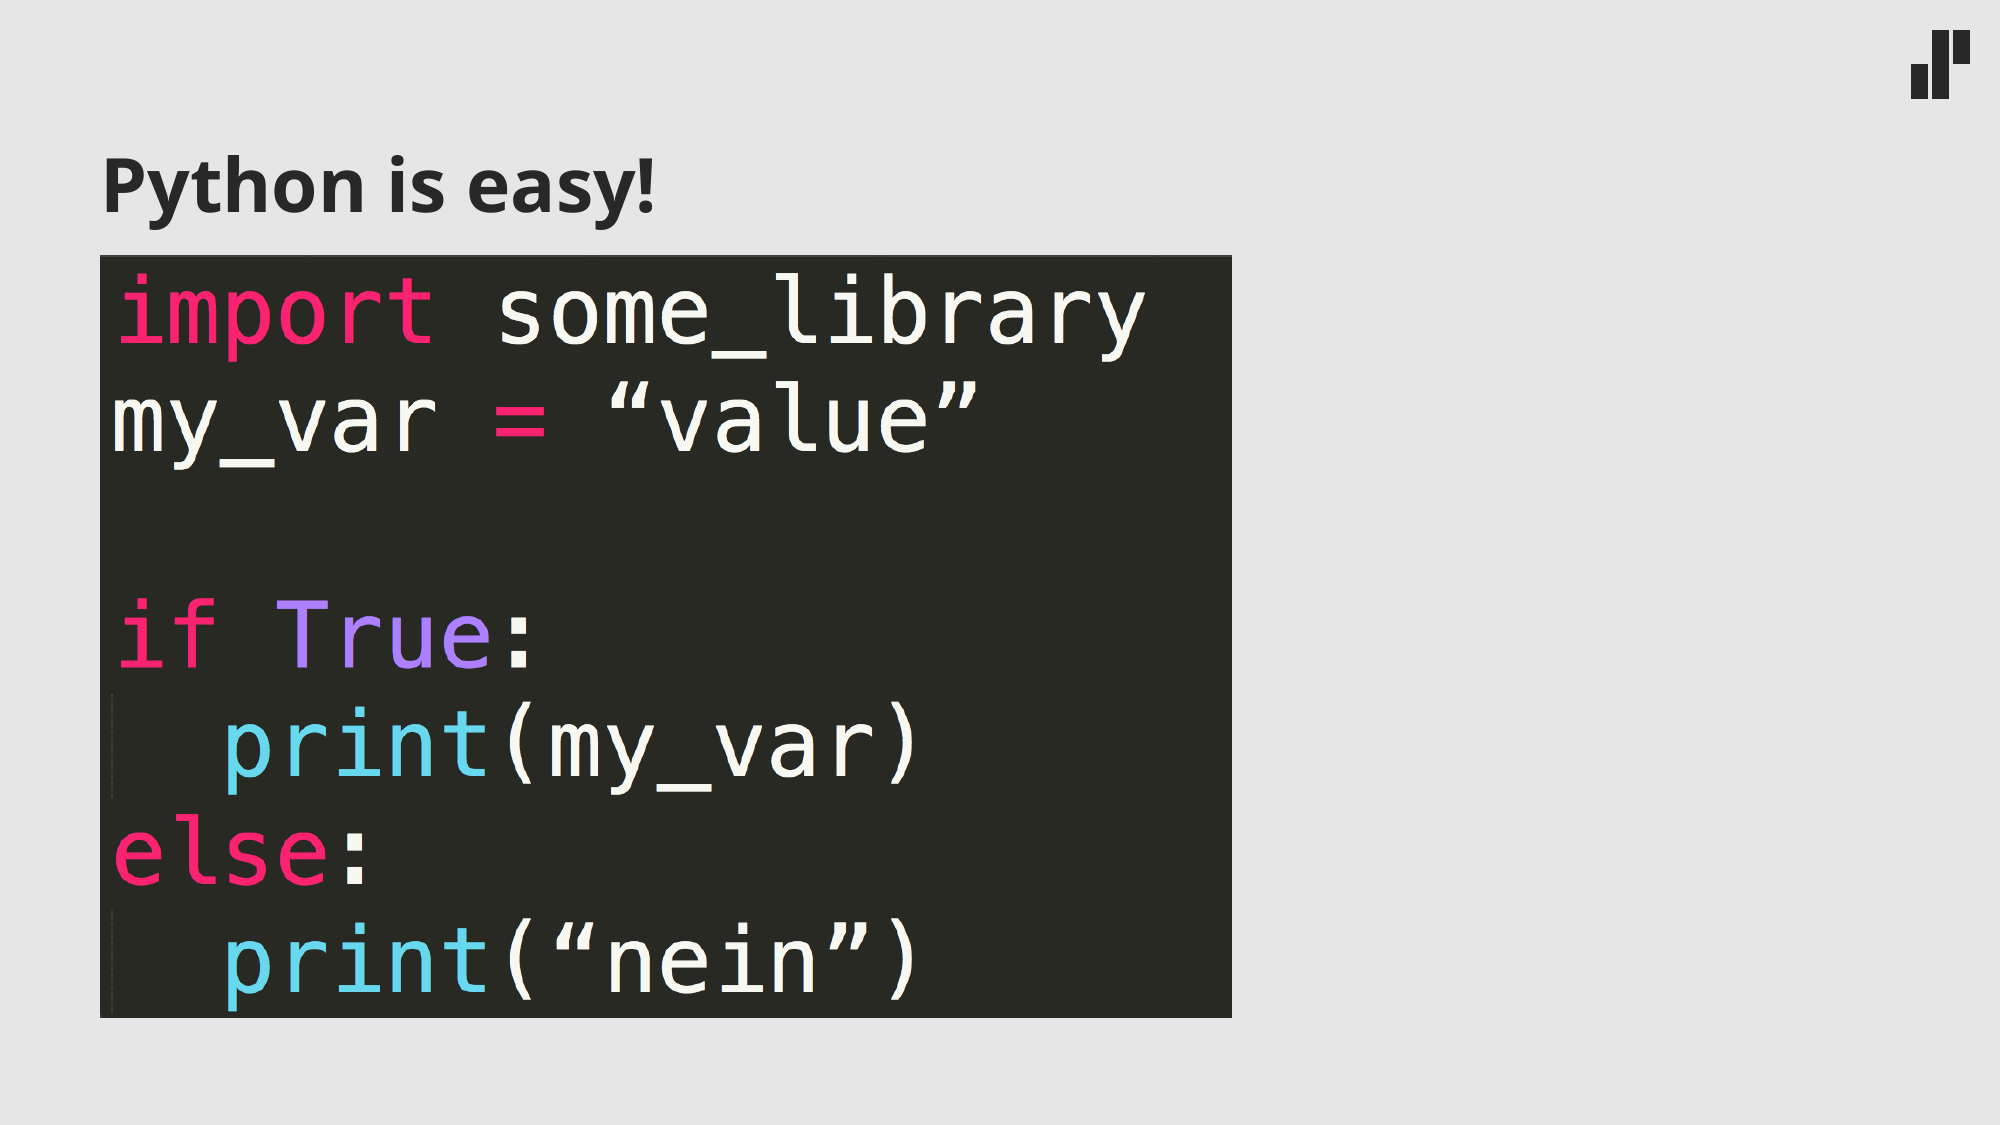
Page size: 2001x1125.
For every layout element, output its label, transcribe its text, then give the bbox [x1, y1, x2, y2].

title Python is easy! [100, 44, 1861, 228]
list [100, 255, 1232, 1018]
